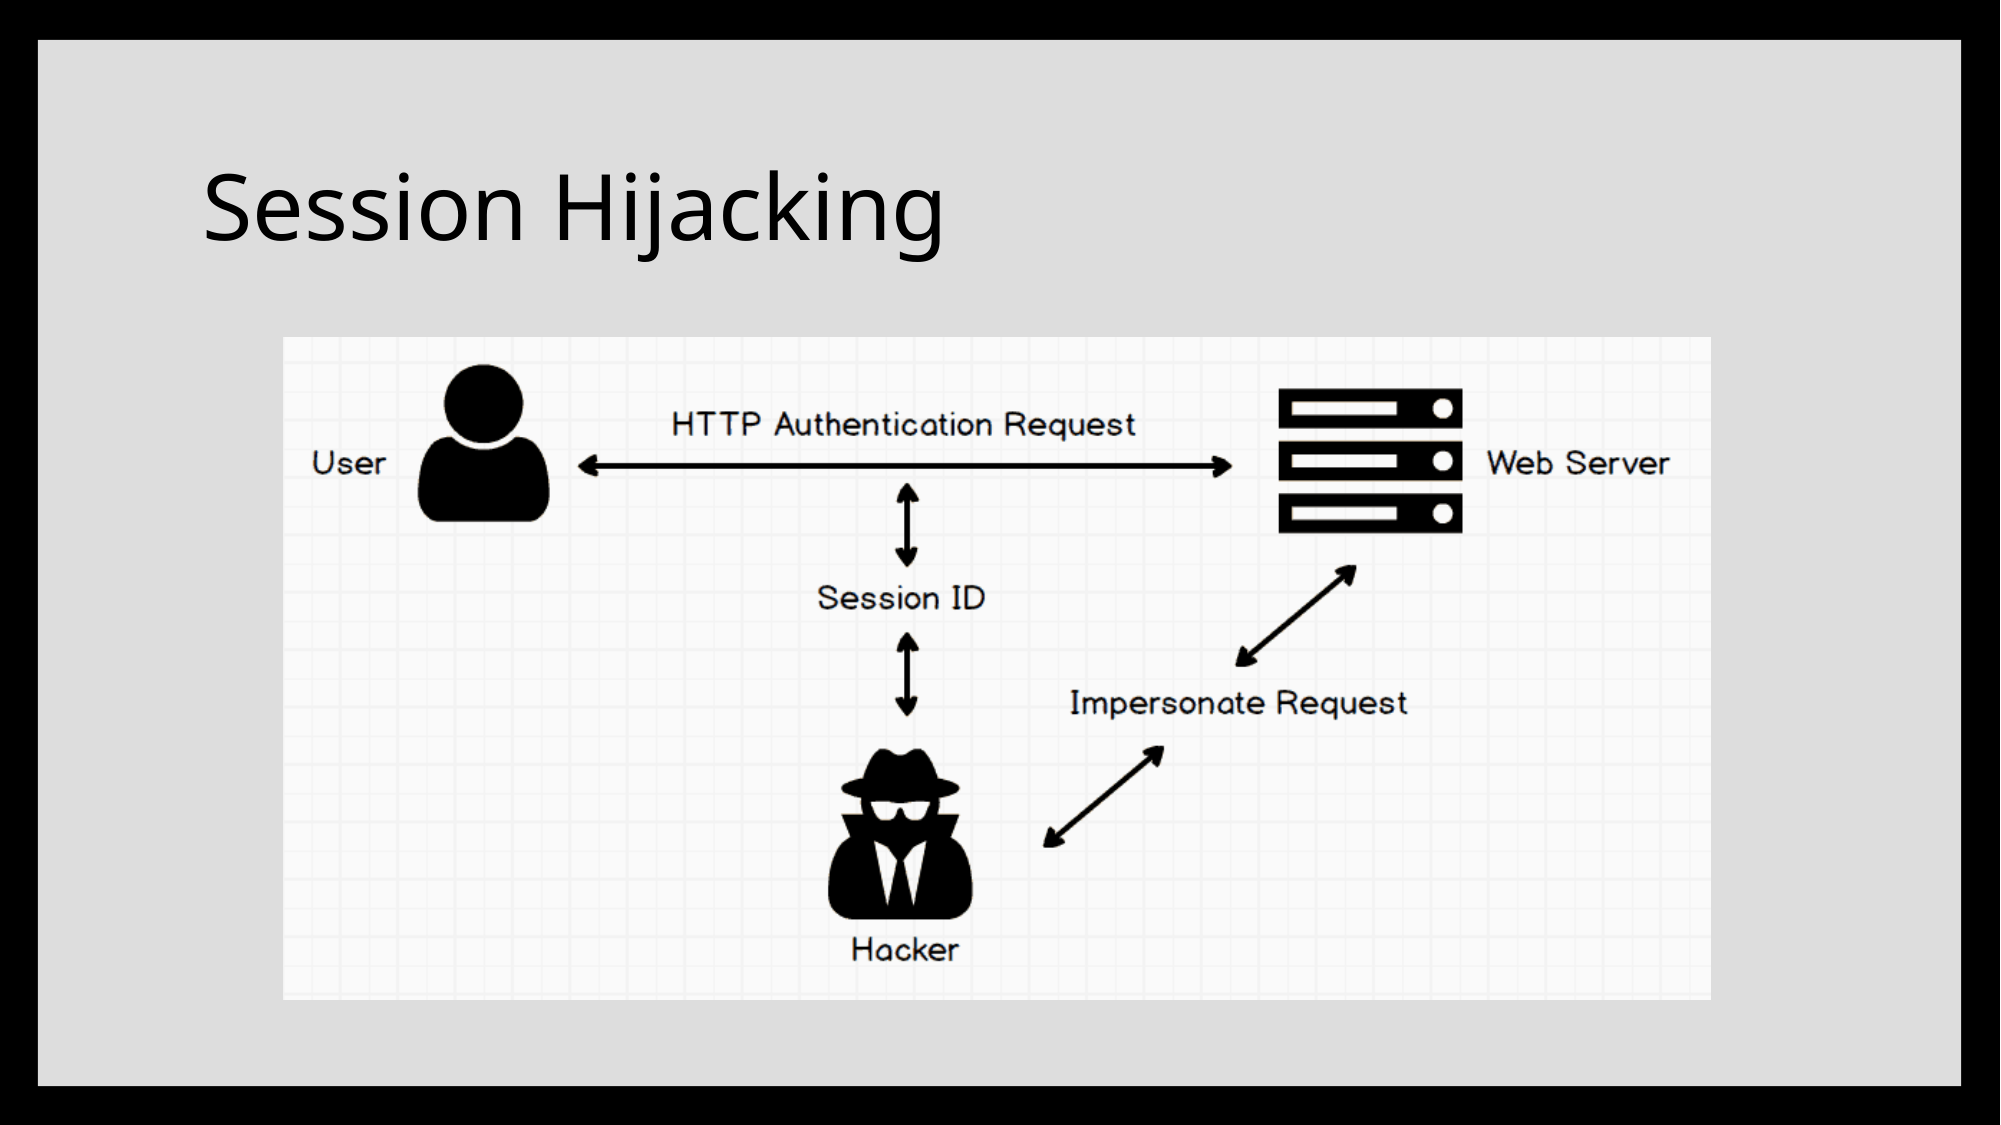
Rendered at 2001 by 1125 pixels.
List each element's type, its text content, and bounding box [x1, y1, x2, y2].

title Session Hijacking [187, 99, 1808, 323]
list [283, 337, 1711, 1001]
